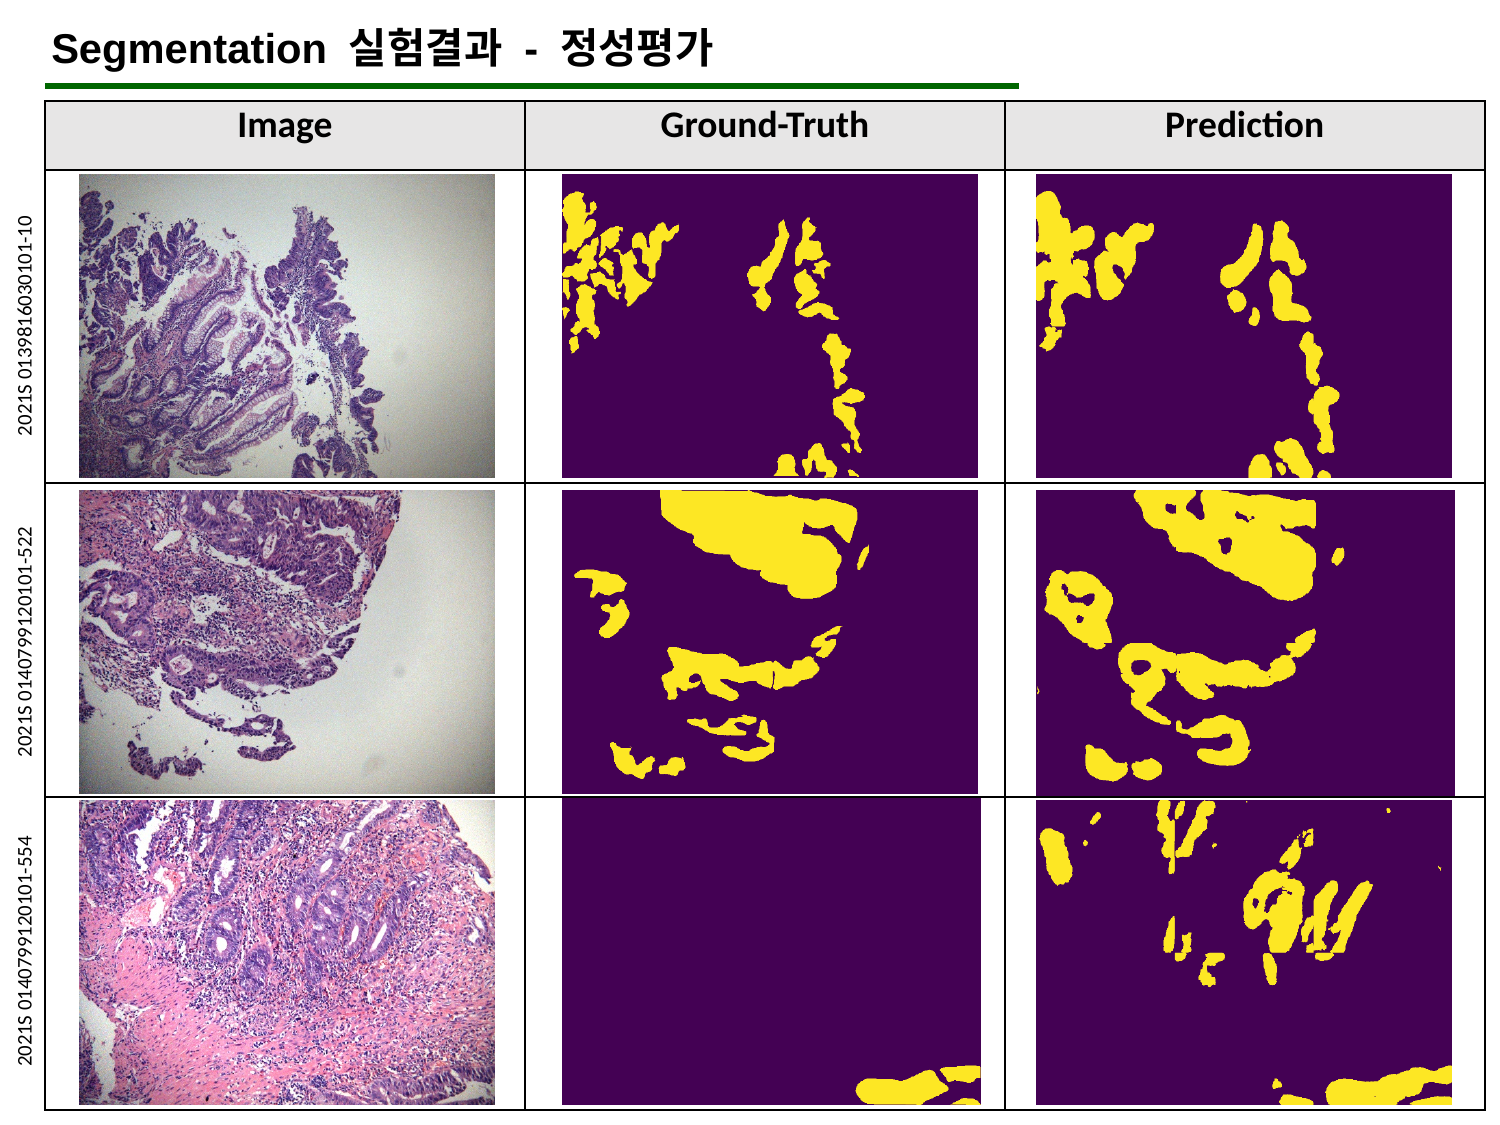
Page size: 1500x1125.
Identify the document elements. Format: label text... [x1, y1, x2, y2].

table_header Ground-Truth [526, 102, 1004, 169]
table_cell [46, 798, 524, 1109]
text_box 2021S 0140799120101-554 [3, 821, 44, 1082]
picture [79, 800, 495, 1105]
table_cell [46, 171, 524, 482]
text_box Segmentation 실험결과 - 정성평가 [36, 14, 1244, 80]
text_box 2021S 0139816030101-10 [3, 201, 44, 451]
table_cell [1006, 798, 1484, 1109]
picture [79, 490, 495, 794]
table_header Prediction [1006, 102, 1484, 169]
text_box 2021S 0140799120101-522 [3, 511, 44, 772]
table_cell [46, 484, 524, 796]
table_cell [526, 798, 1004, 1109]
picture [79, 174, 495, 478]
picture [1036, 800, 1452, 1105]
table_header Image [46, 102, 524, 169]
picture [1036, 174, 1452, 478]
picture [562, 798, 981, 1105]
picture [1036, 490, 1455, 796]
picture [562, 490, 978, 794]
table_cell [1006, 484, 1484, 796]
table_cell [526, 484, 1004, 796]
table_cell [526, 171, 1004, 482]
table_cell [1006, 171, 1484, 482]
picture [562, 174, 978, 478]
